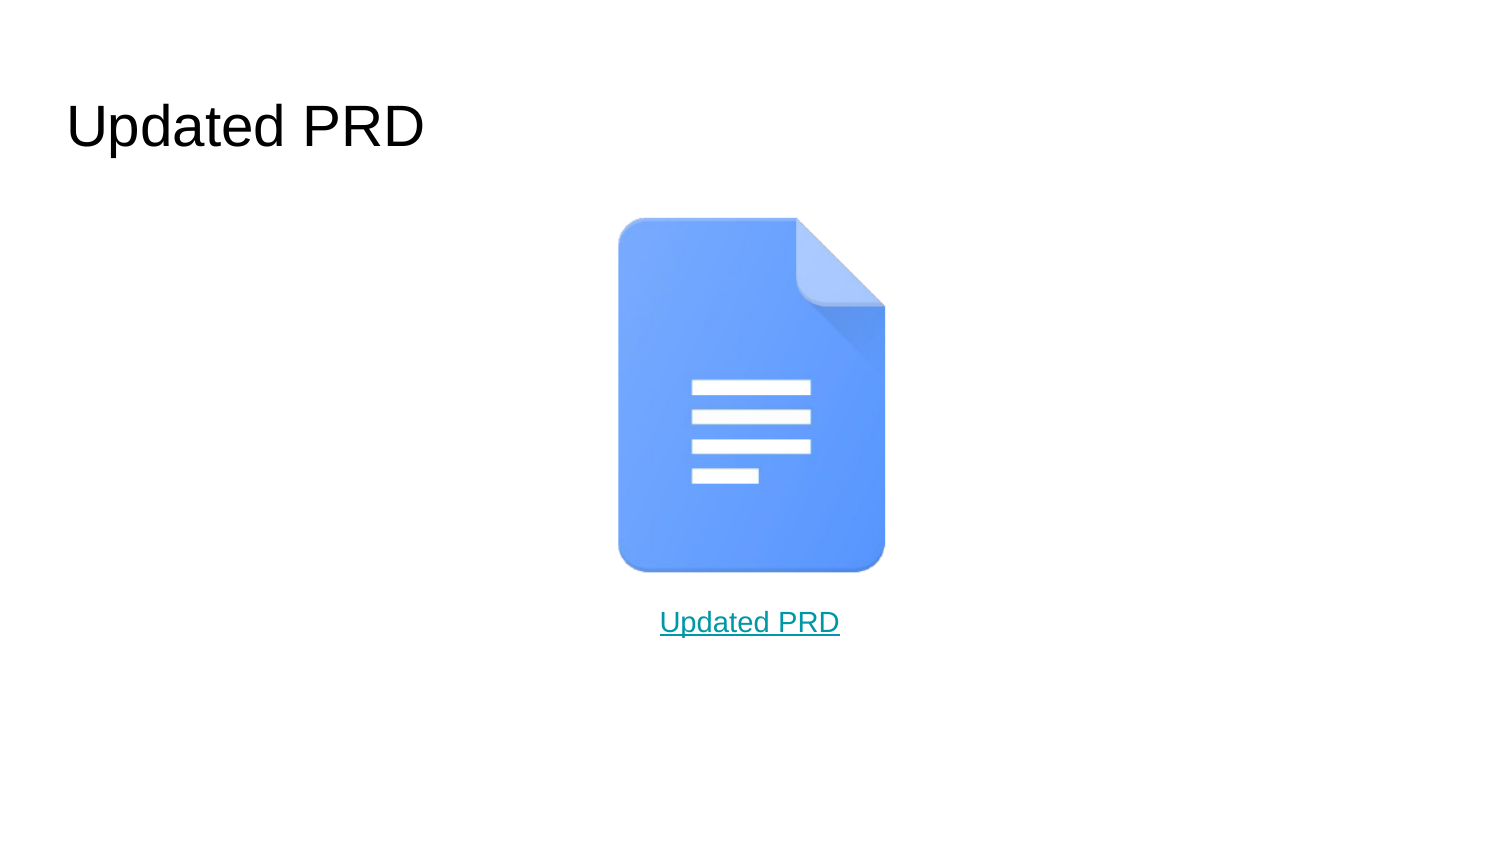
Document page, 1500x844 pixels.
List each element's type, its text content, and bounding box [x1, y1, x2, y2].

picture [604, 206, 896, 583]
title Updated PRD [51, 72, 1449, 167]
text_box Updated PRD [644, 596, 855, 646]
